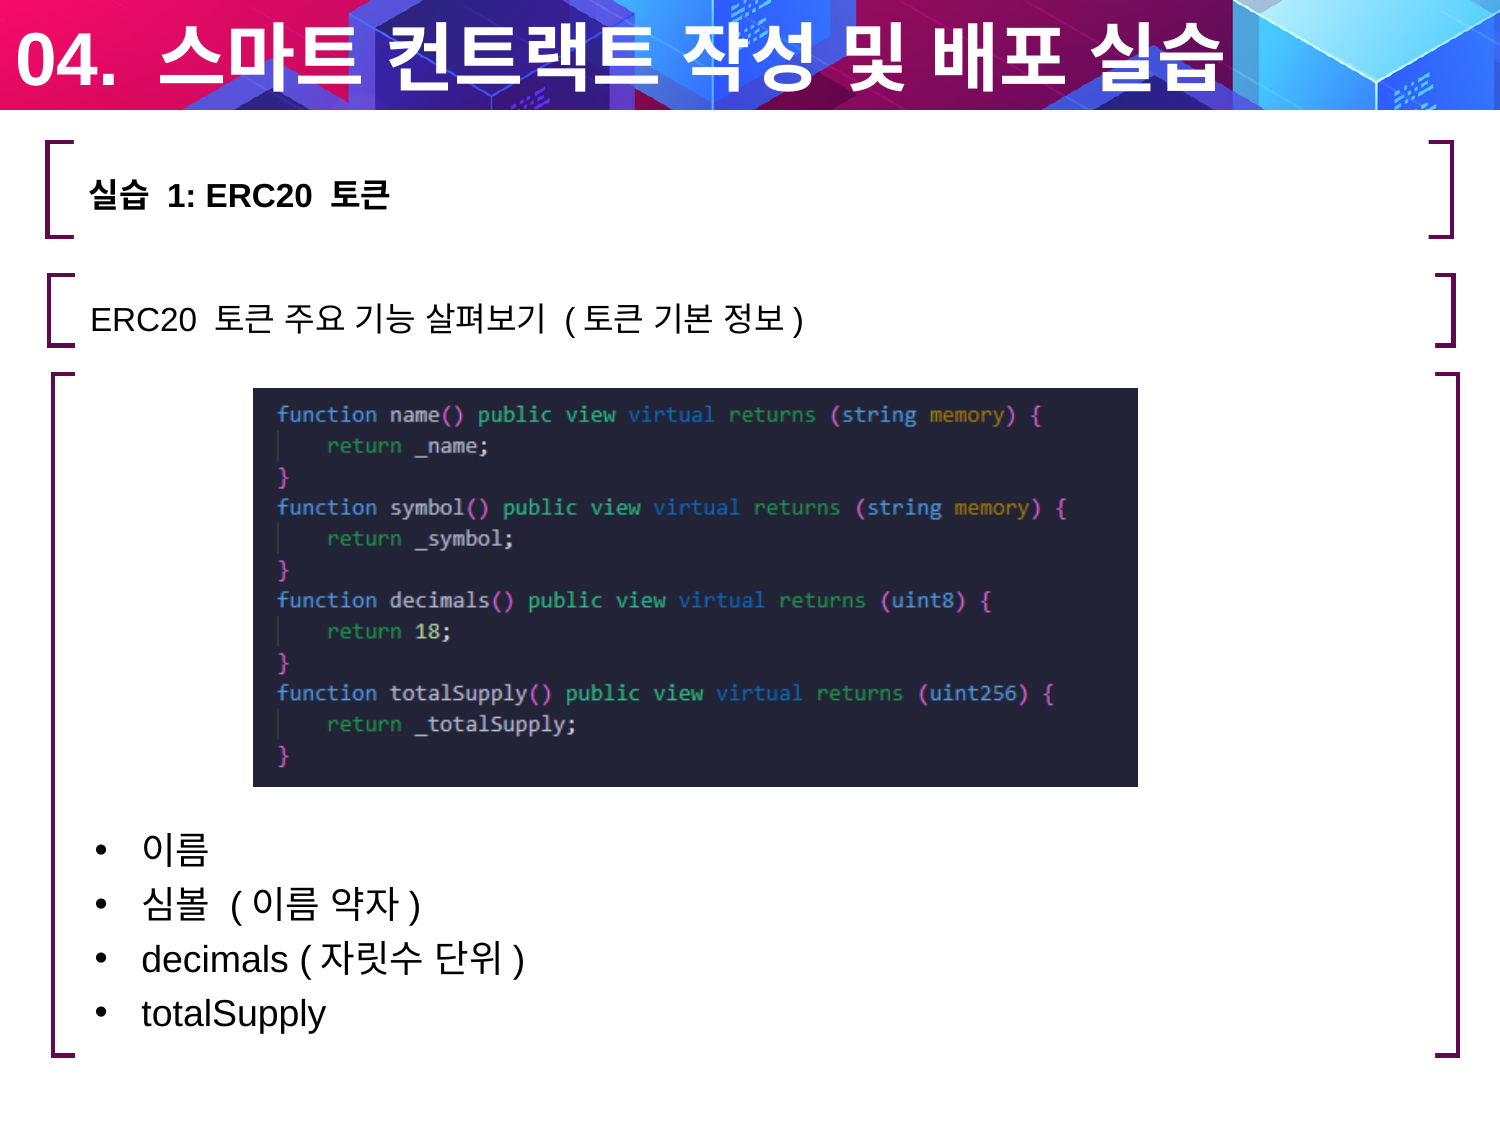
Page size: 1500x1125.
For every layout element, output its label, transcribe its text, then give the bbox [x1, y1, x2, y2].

text_box 04. 스마트 컨트랙트 작성 및 배포 실습 [0, 3, 1500, 109]
picture [253, 387, 1138, 788]
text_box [48, 266, 1454, 350]
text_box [47, 128, 1453, 252]
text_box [52, 357, 1459, 1083]
